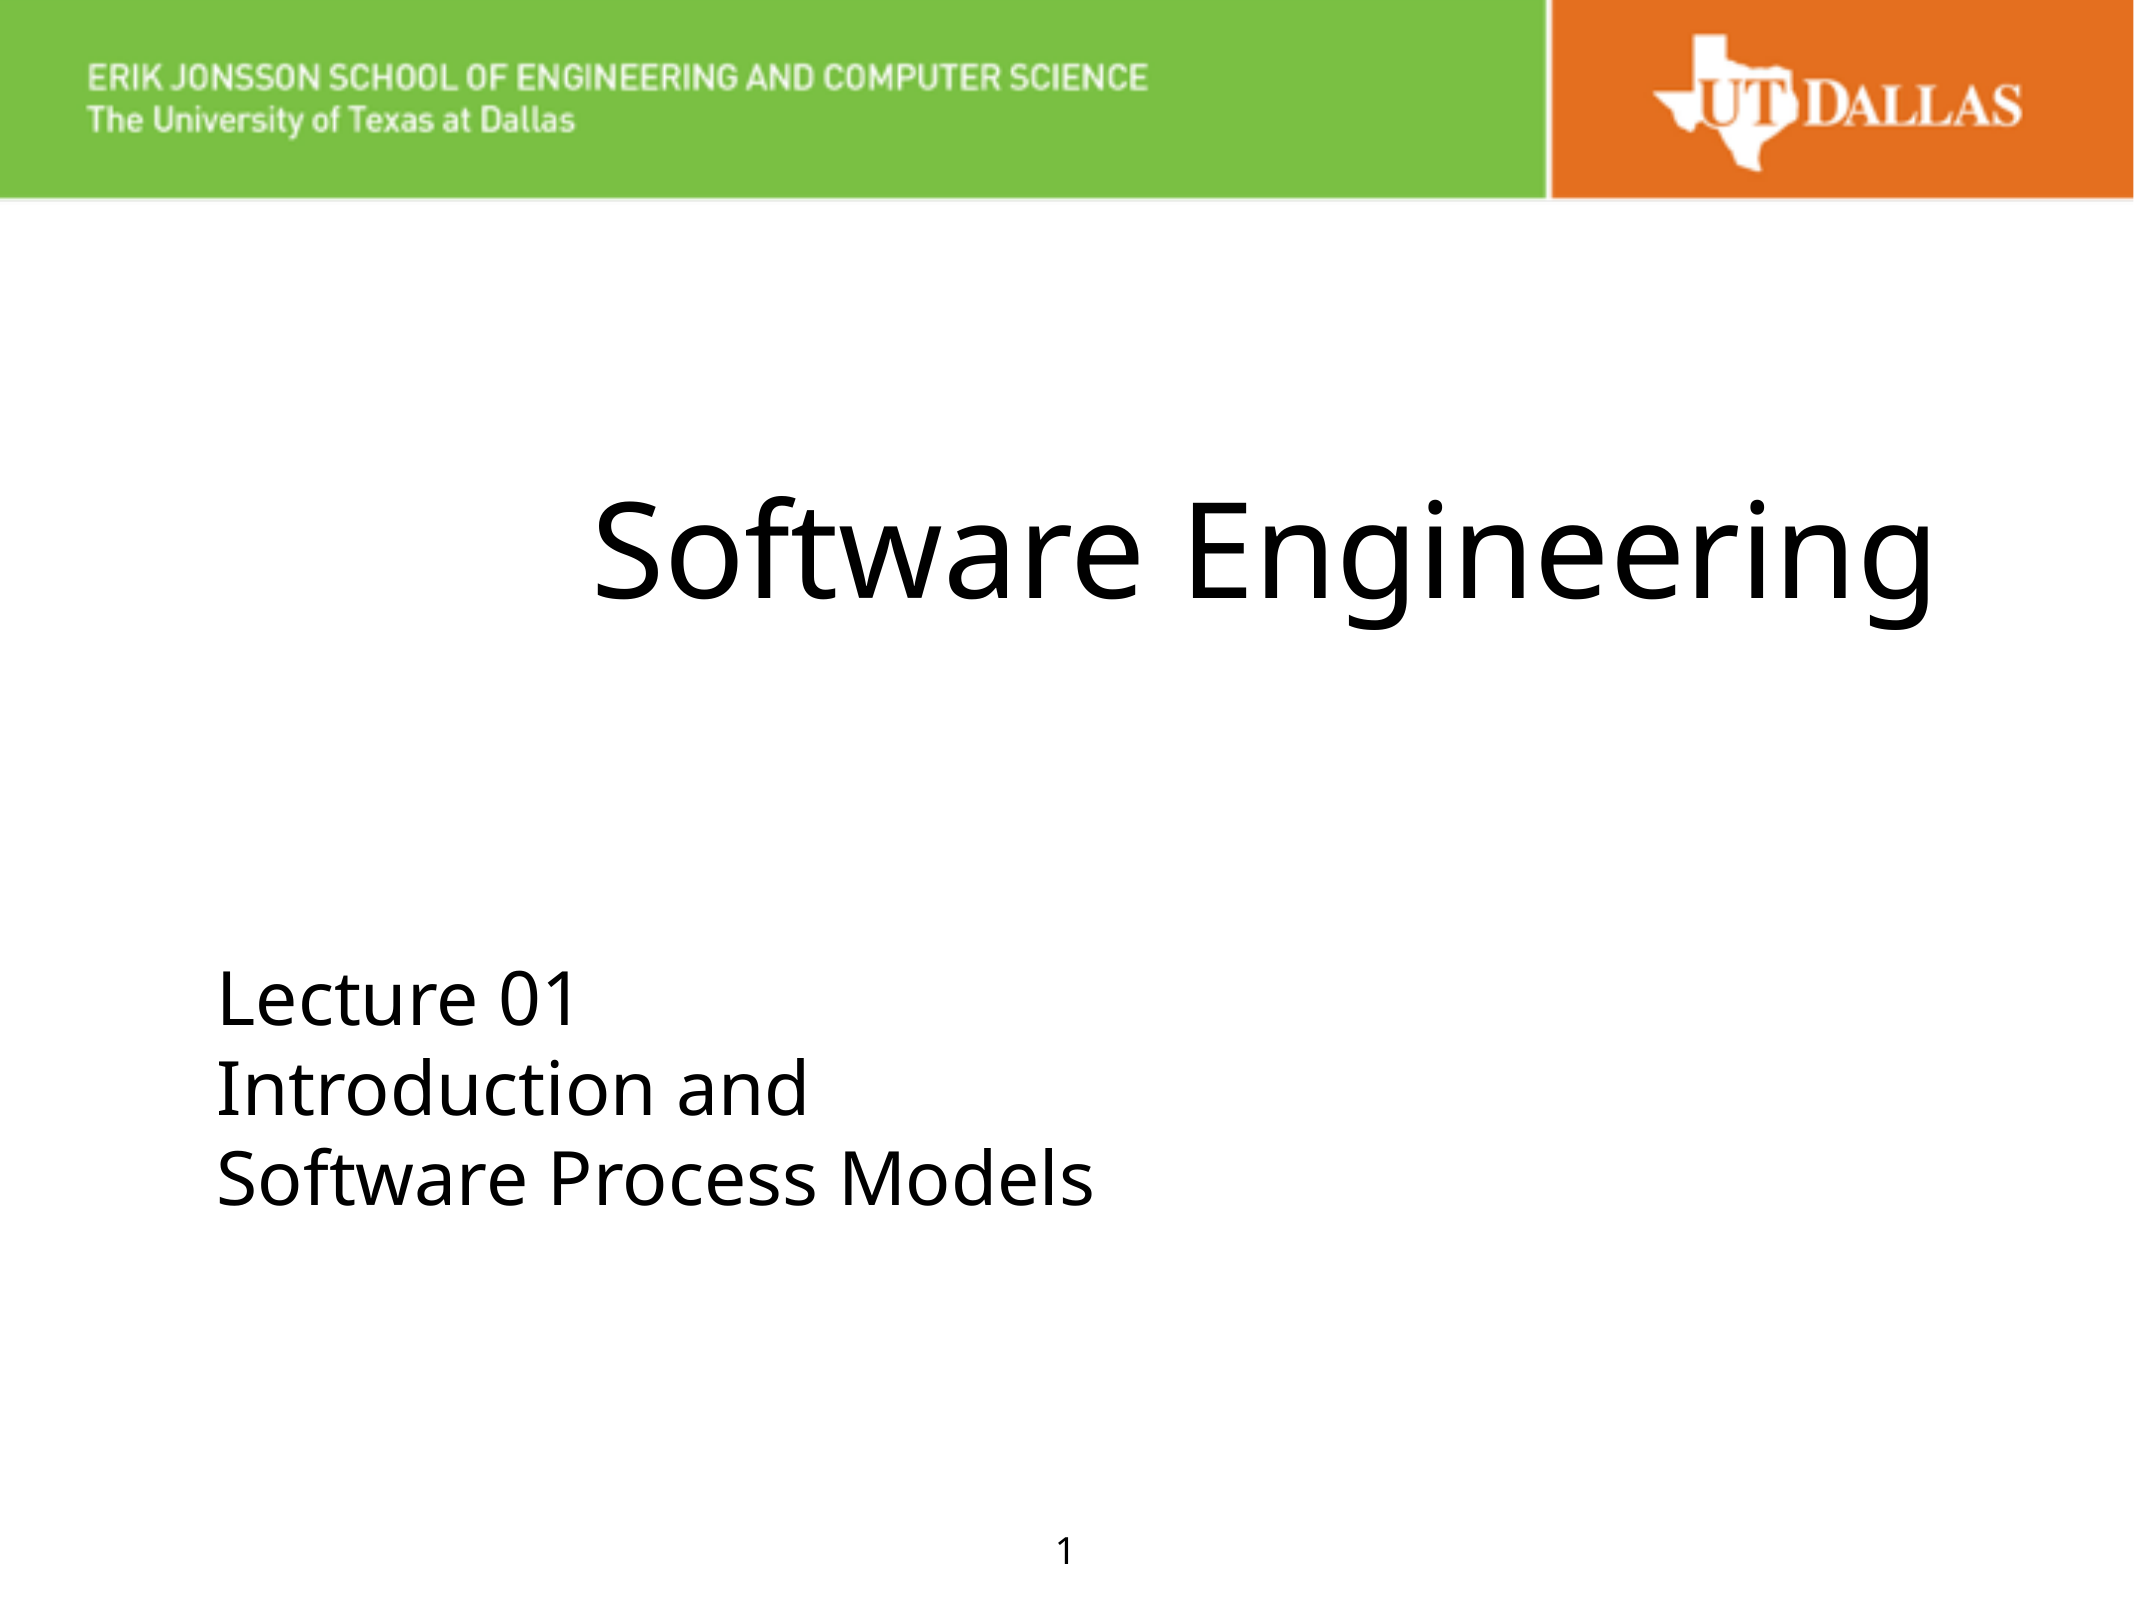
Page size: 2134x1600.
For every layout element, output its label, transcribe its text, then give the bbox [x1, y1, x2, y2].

slide_number 1 [1036, 1518, 1095, 1580]
subtitle Lecture 01 Introduction and Software Process Models [207, 941, 1926, 1311]
title Software Engineering [316, 91, 1949, 634]
picture [0, 0, 2134, 205]
